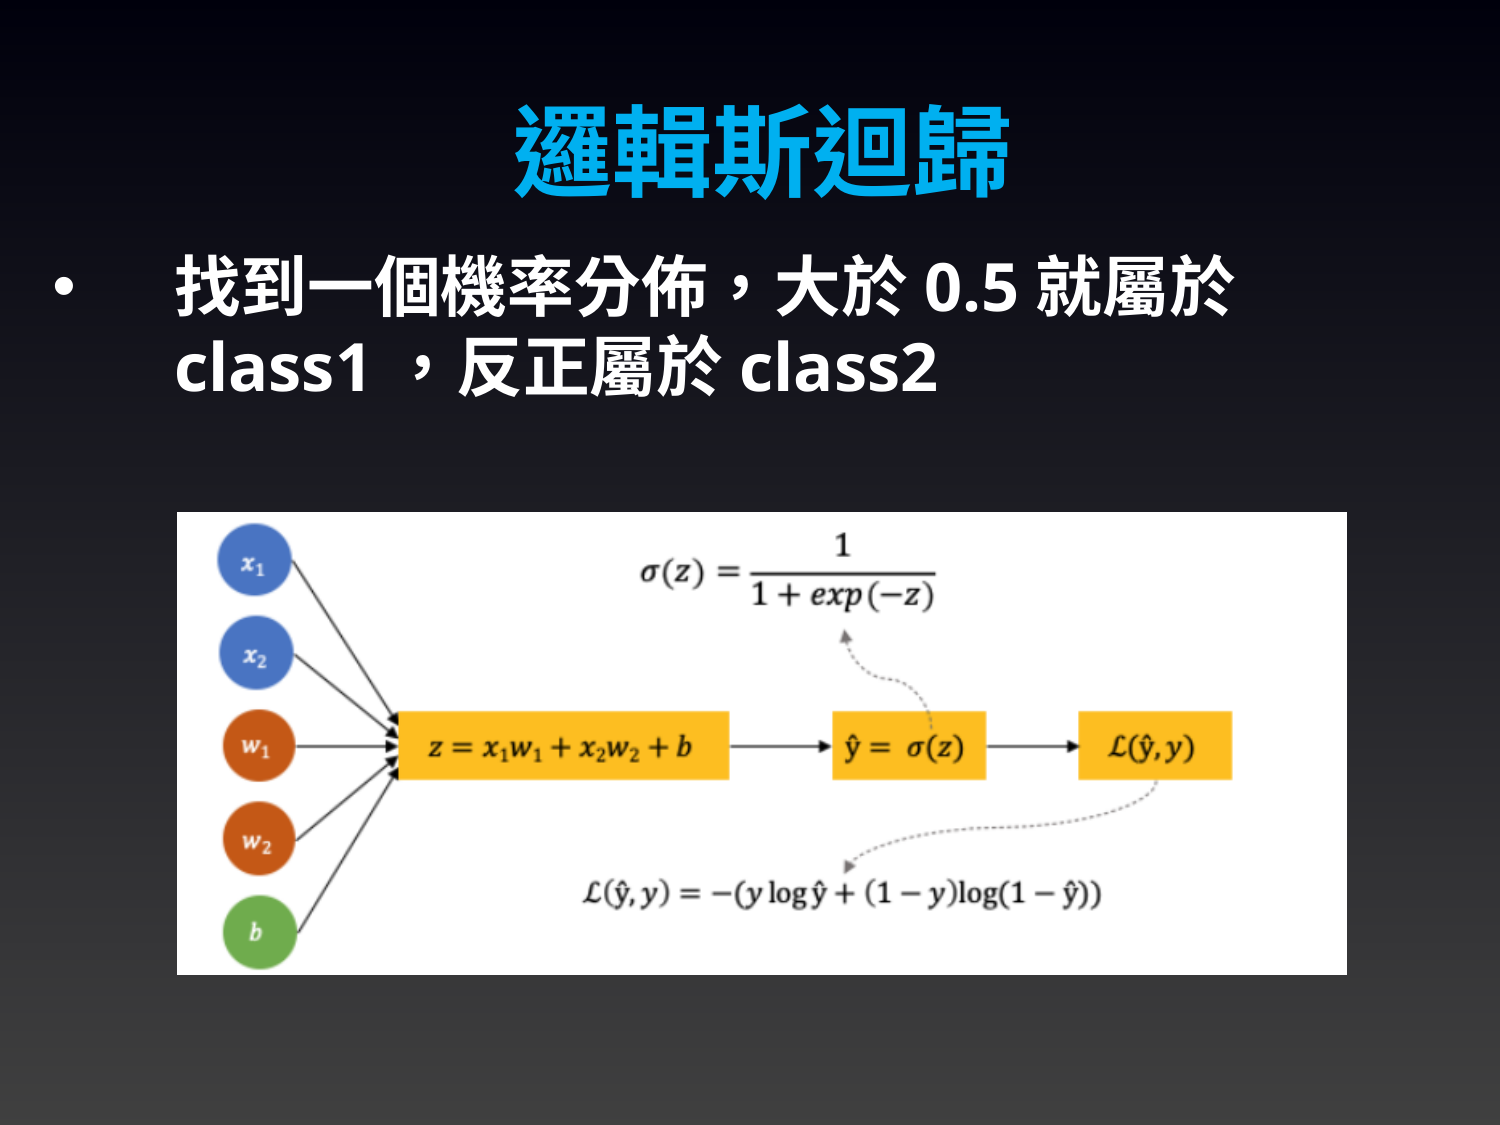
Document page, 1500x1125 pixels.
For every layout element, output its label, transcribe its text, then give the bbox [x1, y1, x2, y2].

text_box 邏輯斯迴歸 [162, 62, 1363, 225]
picture [177, 512, 1348, 976]
text_box 找到一個機率分佈，大於0.5就屬於class1，反正屬於class2 [37, 237, 1413, 413]
